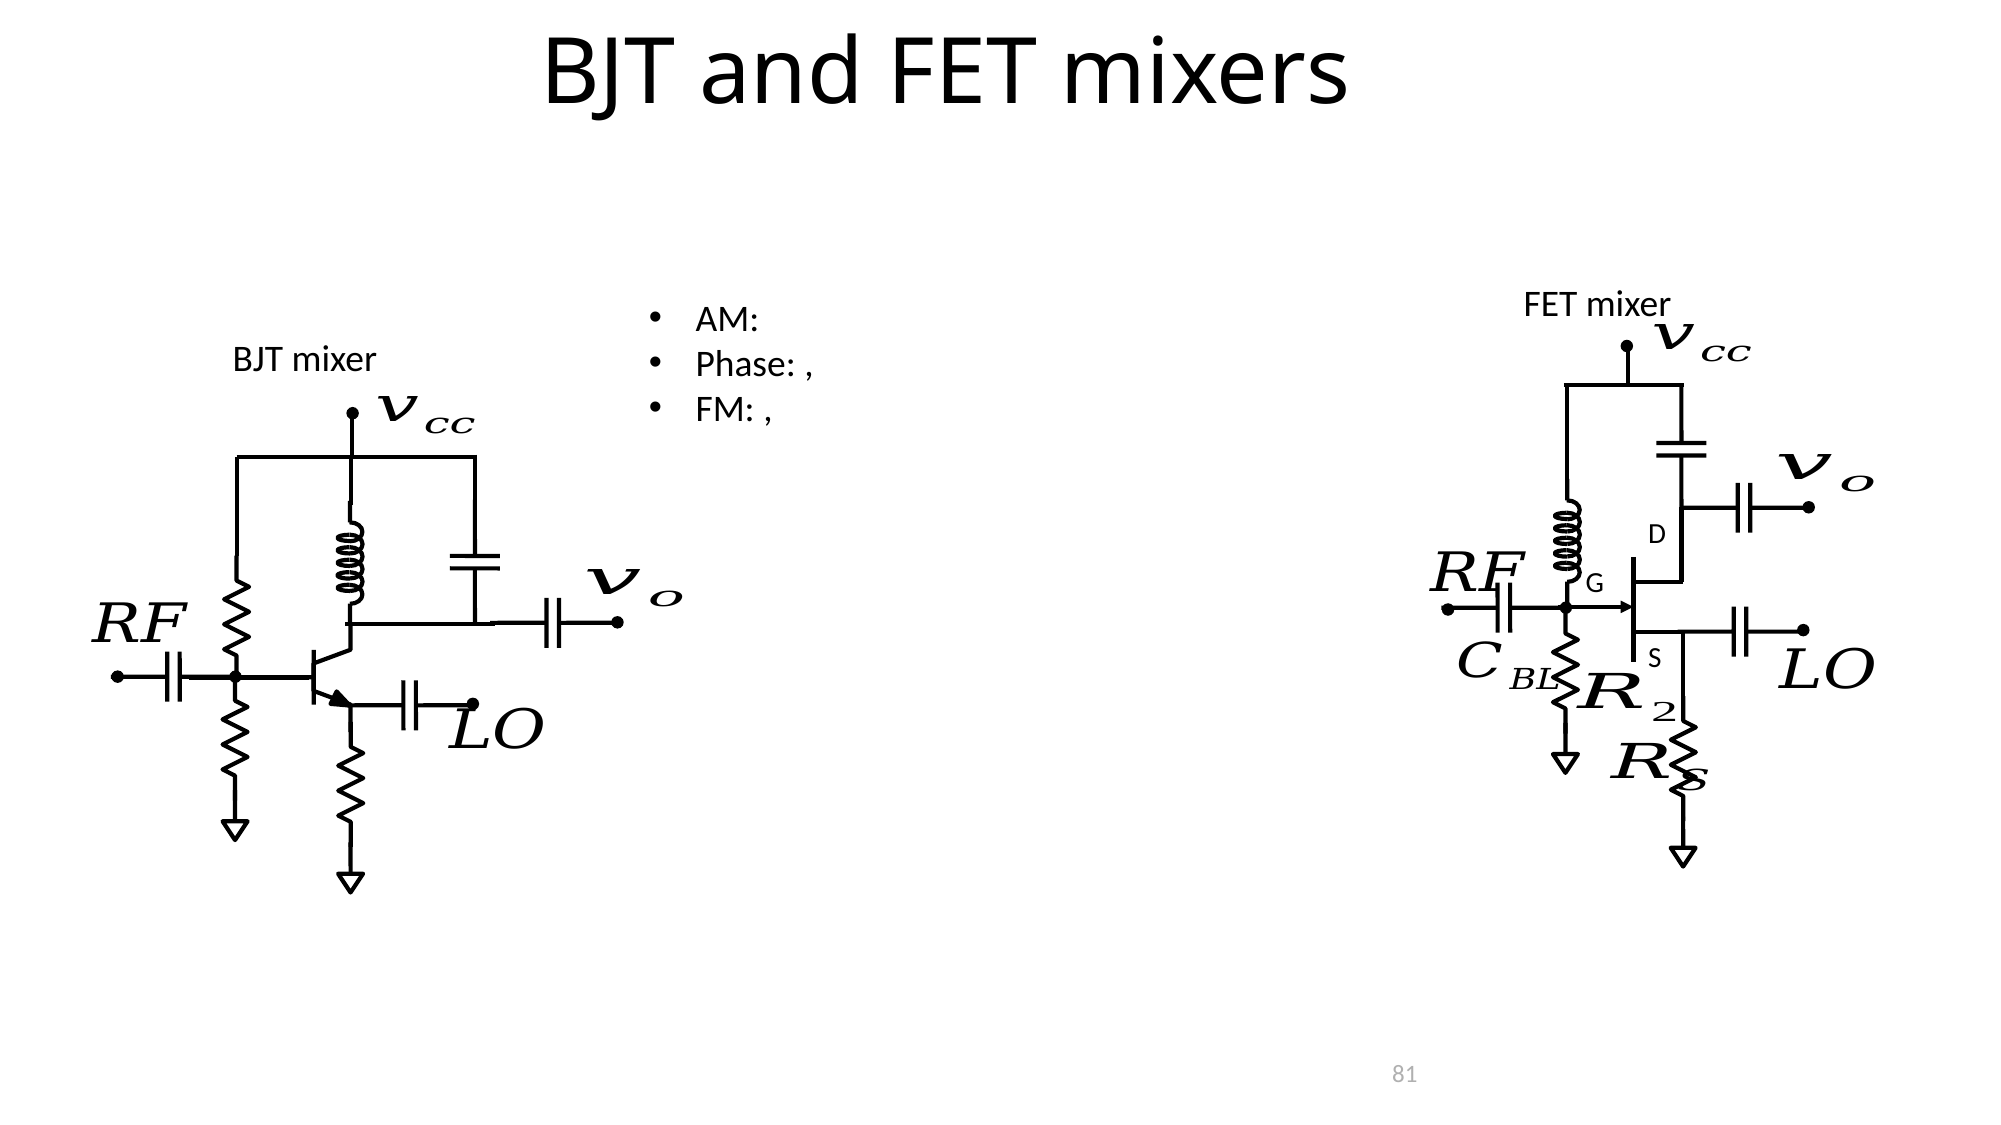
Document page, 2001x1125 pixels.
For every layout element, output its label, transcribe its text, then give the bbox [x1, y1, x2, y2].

slide_number 81 [1074, 738, 1425, 1125]
text_box BJT and FET mixers [0, 4, 1892, 130]
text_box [88, 326, 688, 893]
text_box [1426, 271, 1880, 867]
